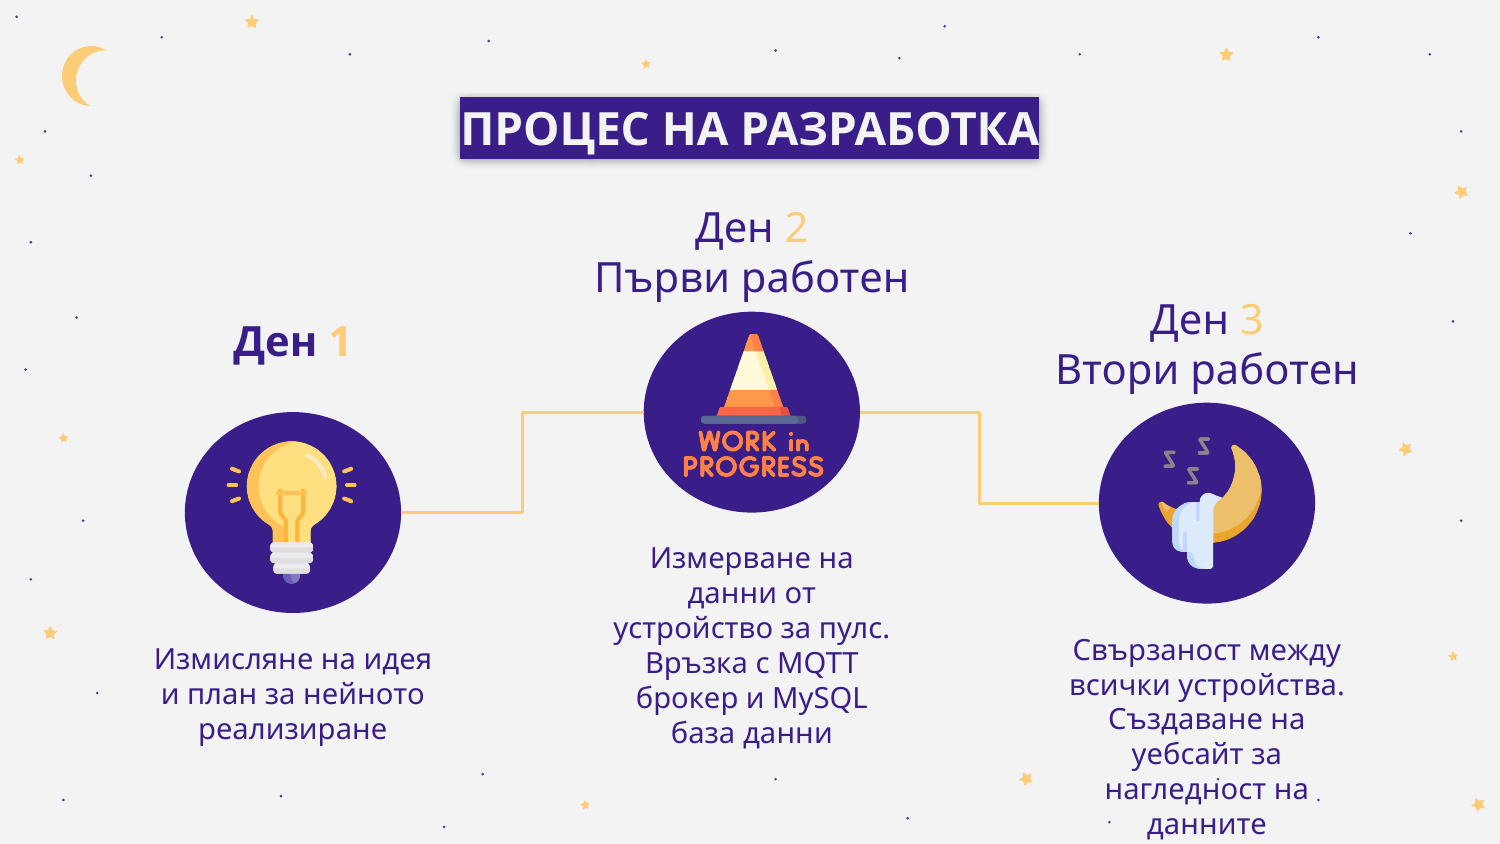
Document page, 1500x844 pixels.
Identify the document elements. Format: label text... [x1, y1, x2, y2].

text_box Измерване на данни от устройство за пулс. Връзка с MQTT брокер и MySQL база данни [591, 524, 913, 706]
text_box Ден 1 [132, 299, 454, 400]
text_box Измисляне на идея и план за нейното реализиране [132, 625, 454, 806]
text_box [1099, 402, 1316, 604]
title ПРОЦЕС НА РАЗРАБОТКА [118, 99, 1382, 160]
text_box Ден 2 Първи работен ден [556, 185, 948, 286]
picture [220, 441, 363, 584]
text_box Ден 3 Втори работен ден [1011, 277, 1403, 379]
text_box [184, 412, 401, 613]
text_box Свързаност между всички устройства. Създаване на уебсайт за нагледност на данните [1046, 615, 1368, 797]
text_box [859, 411, 1100, 504]
text_box [686, 311, 817, 332]
picture [682, 334, 825, 477]
text_box [643, 339, 860, 513]
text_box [400, 411, 644, 513]
picture [1144, 437, 1276, 570]
